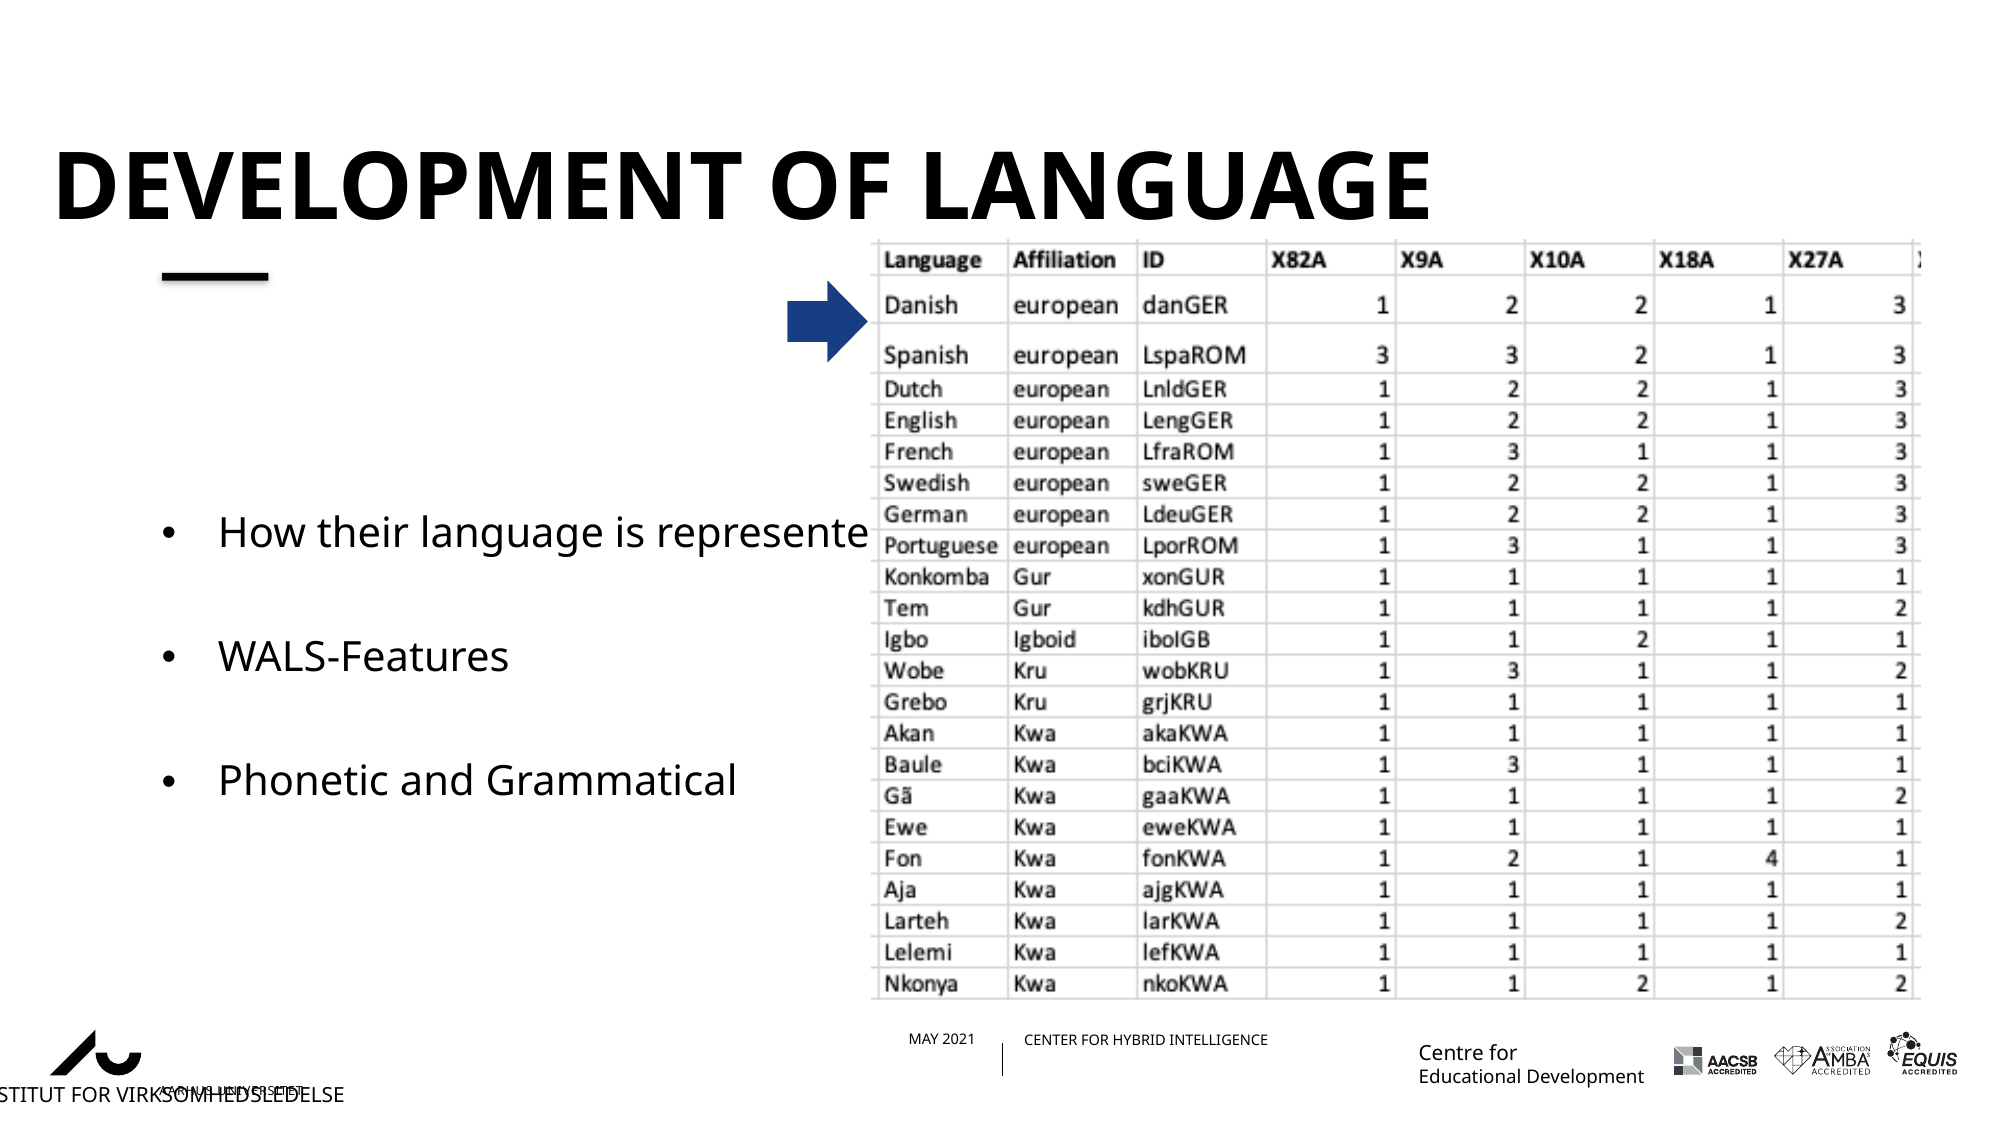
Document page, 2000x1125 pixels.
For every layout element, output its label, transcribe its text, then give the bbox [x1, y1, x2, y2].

list How their language is represented WALS-Features Phonetic and Grammatical [161, 321, 865, 968]
title Development of language [51, 24, 1948, 240]
picture [870, 238, 1922, 1000]
text_box [787, 280, 865, 363]
